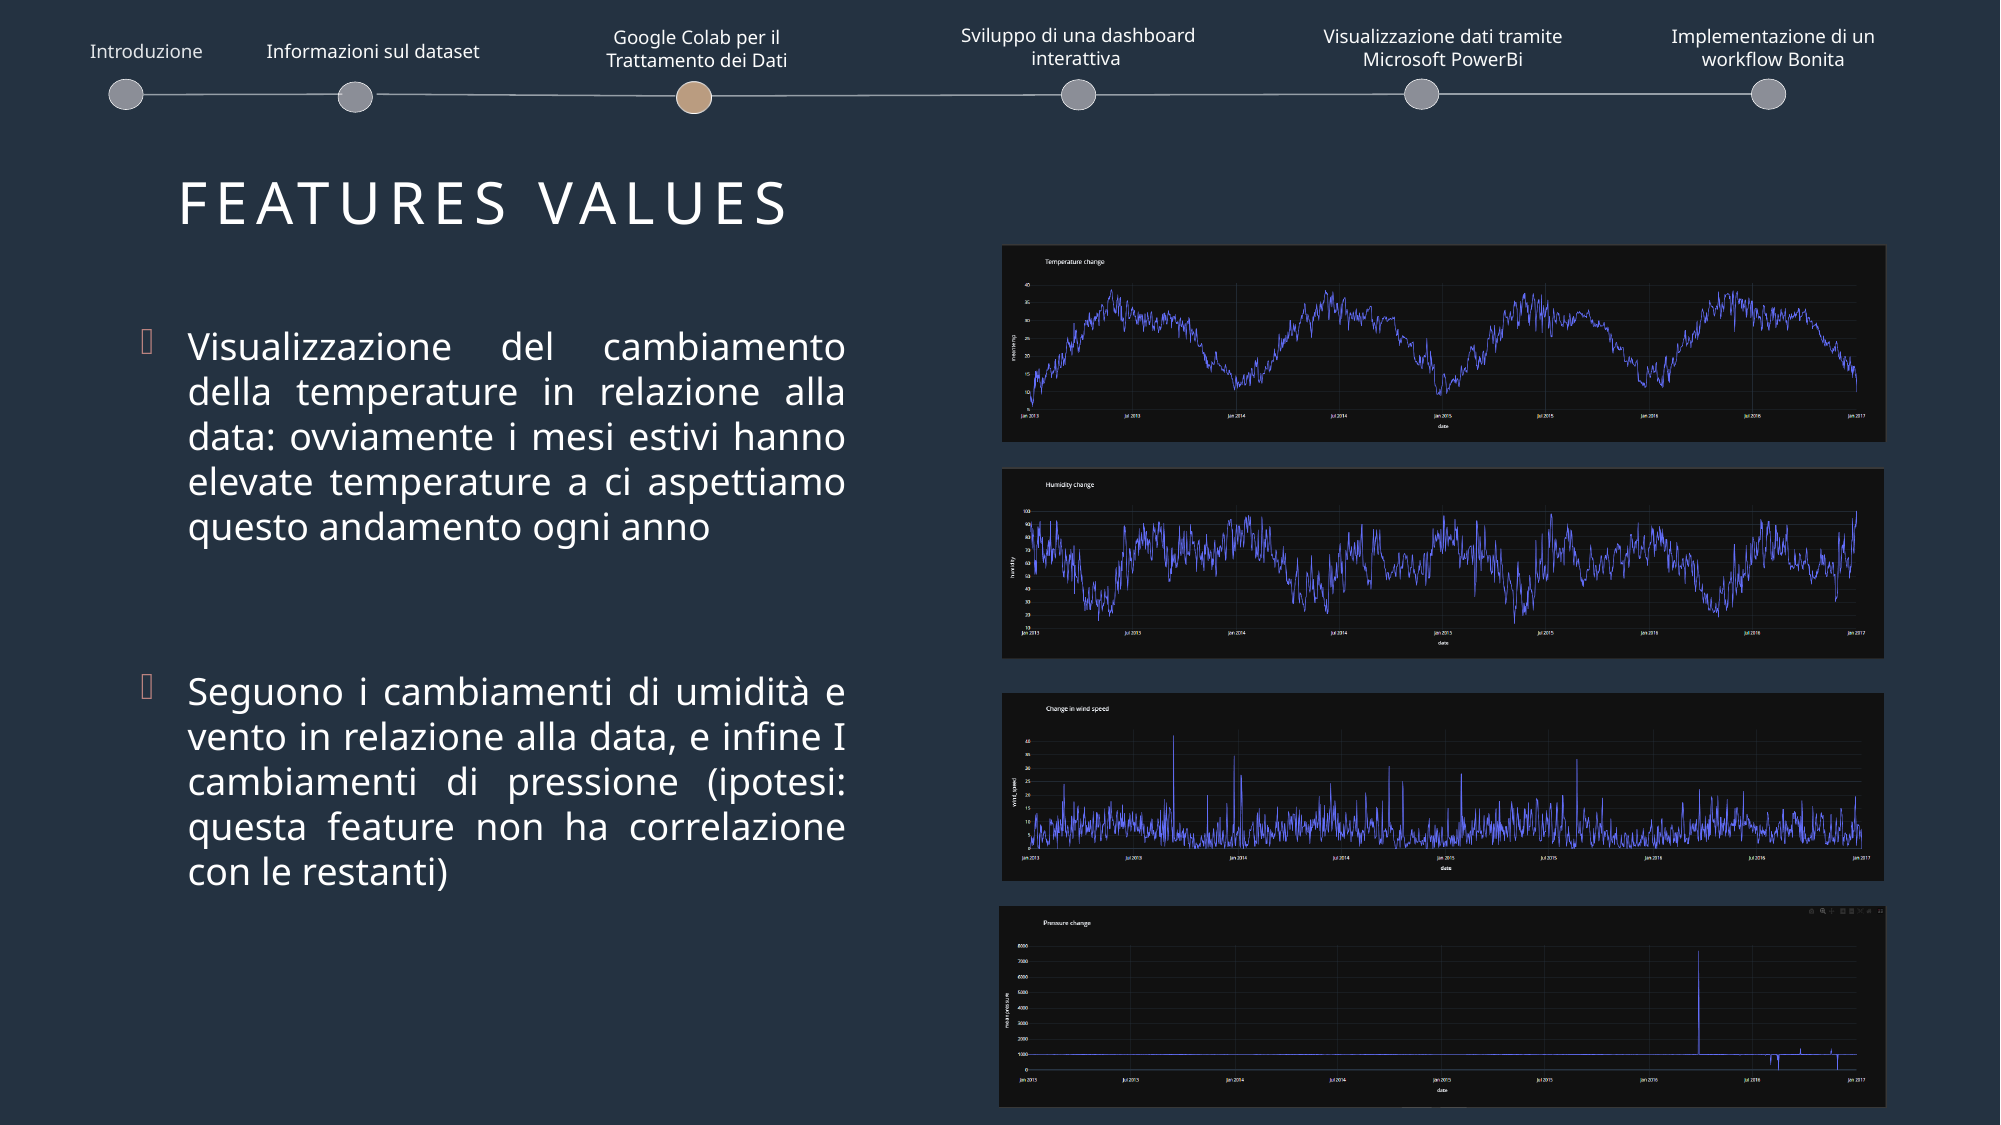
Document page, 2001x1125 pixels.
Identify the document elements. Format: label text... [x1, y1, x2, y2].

picture [999, 906, 1887, 1108]
picture [676, 81, 712, 114]
title Features values [177, 165, 1822, 274]
picture [1001, 244, 1887, 443]
picture [1001, 467, 1885, 659]
text_box Visualizzazione del cambiamento della temperature in relazione alla data: ovviamente i mesi estivi hanno elevate temperature a ci aspettiamo questo andamento ogni anno Seguono i cambiamenti di umidità e vento in relazione alla data, e infine I cambiamenti di pressione (ipotesi: questa feature non ha correlazione con le restanti) [125, 315, 862, 901]
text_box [50, 16, 1907, 111]
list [1001, 693, 1885, 881]
